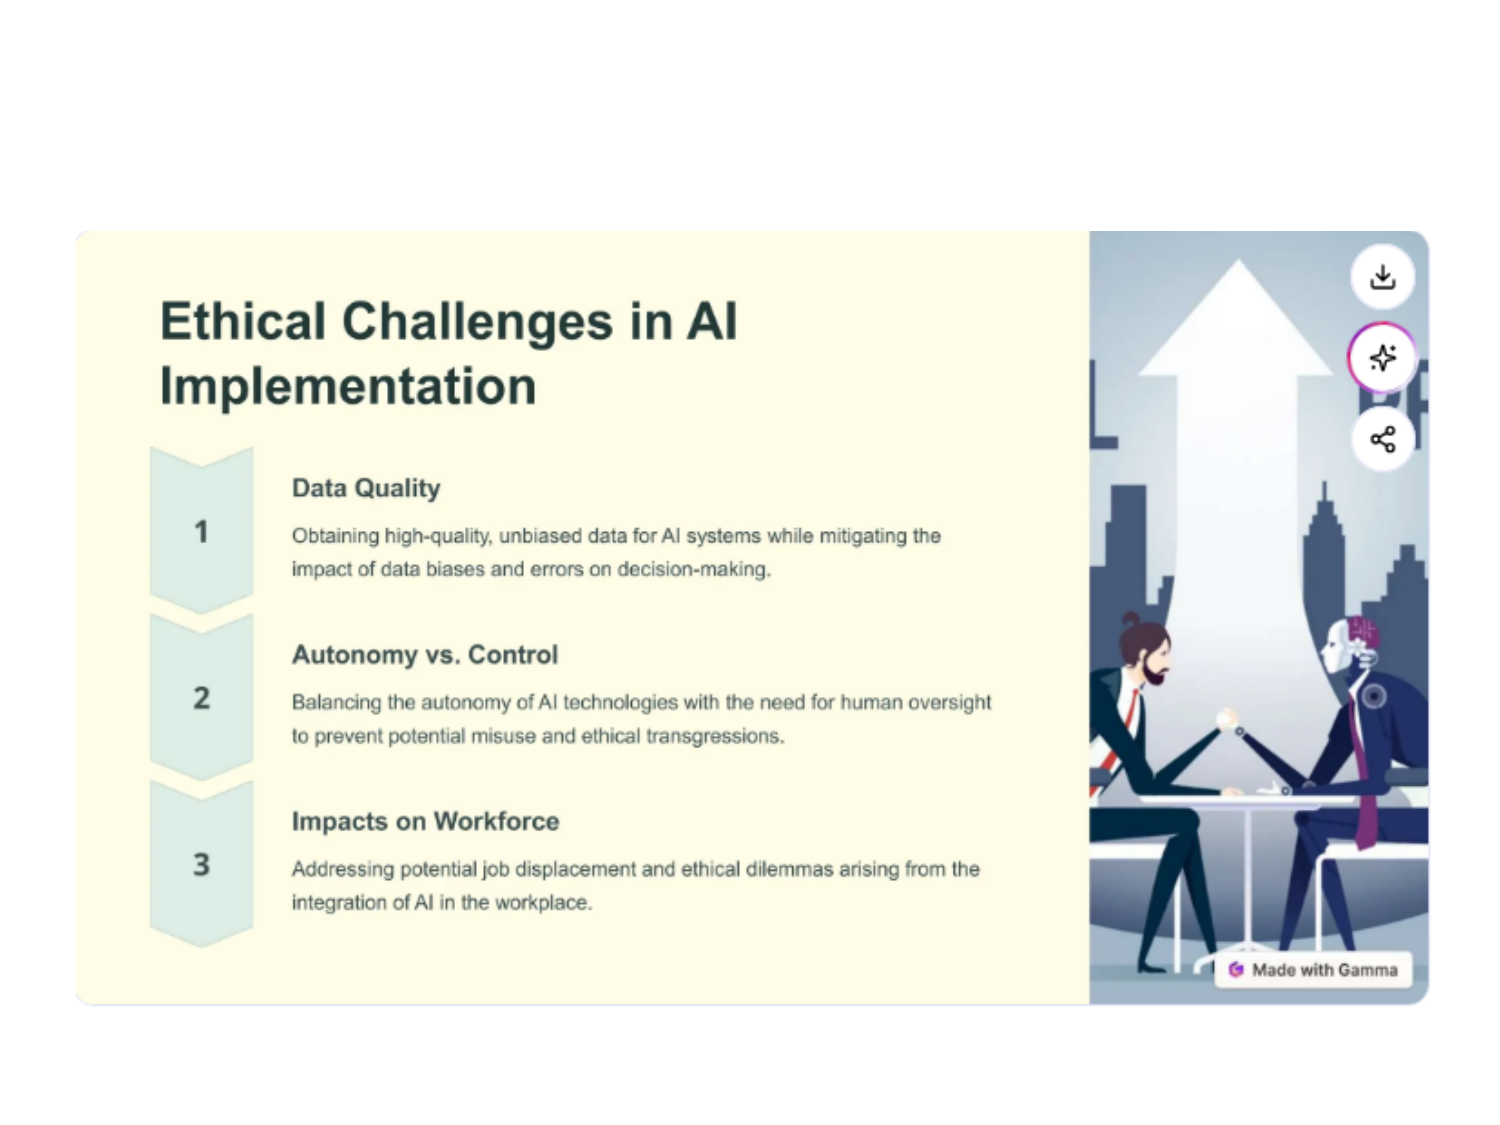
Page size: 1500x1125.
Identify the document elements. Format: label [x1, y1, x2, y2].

picture [76, 231, 1436, 1012]
